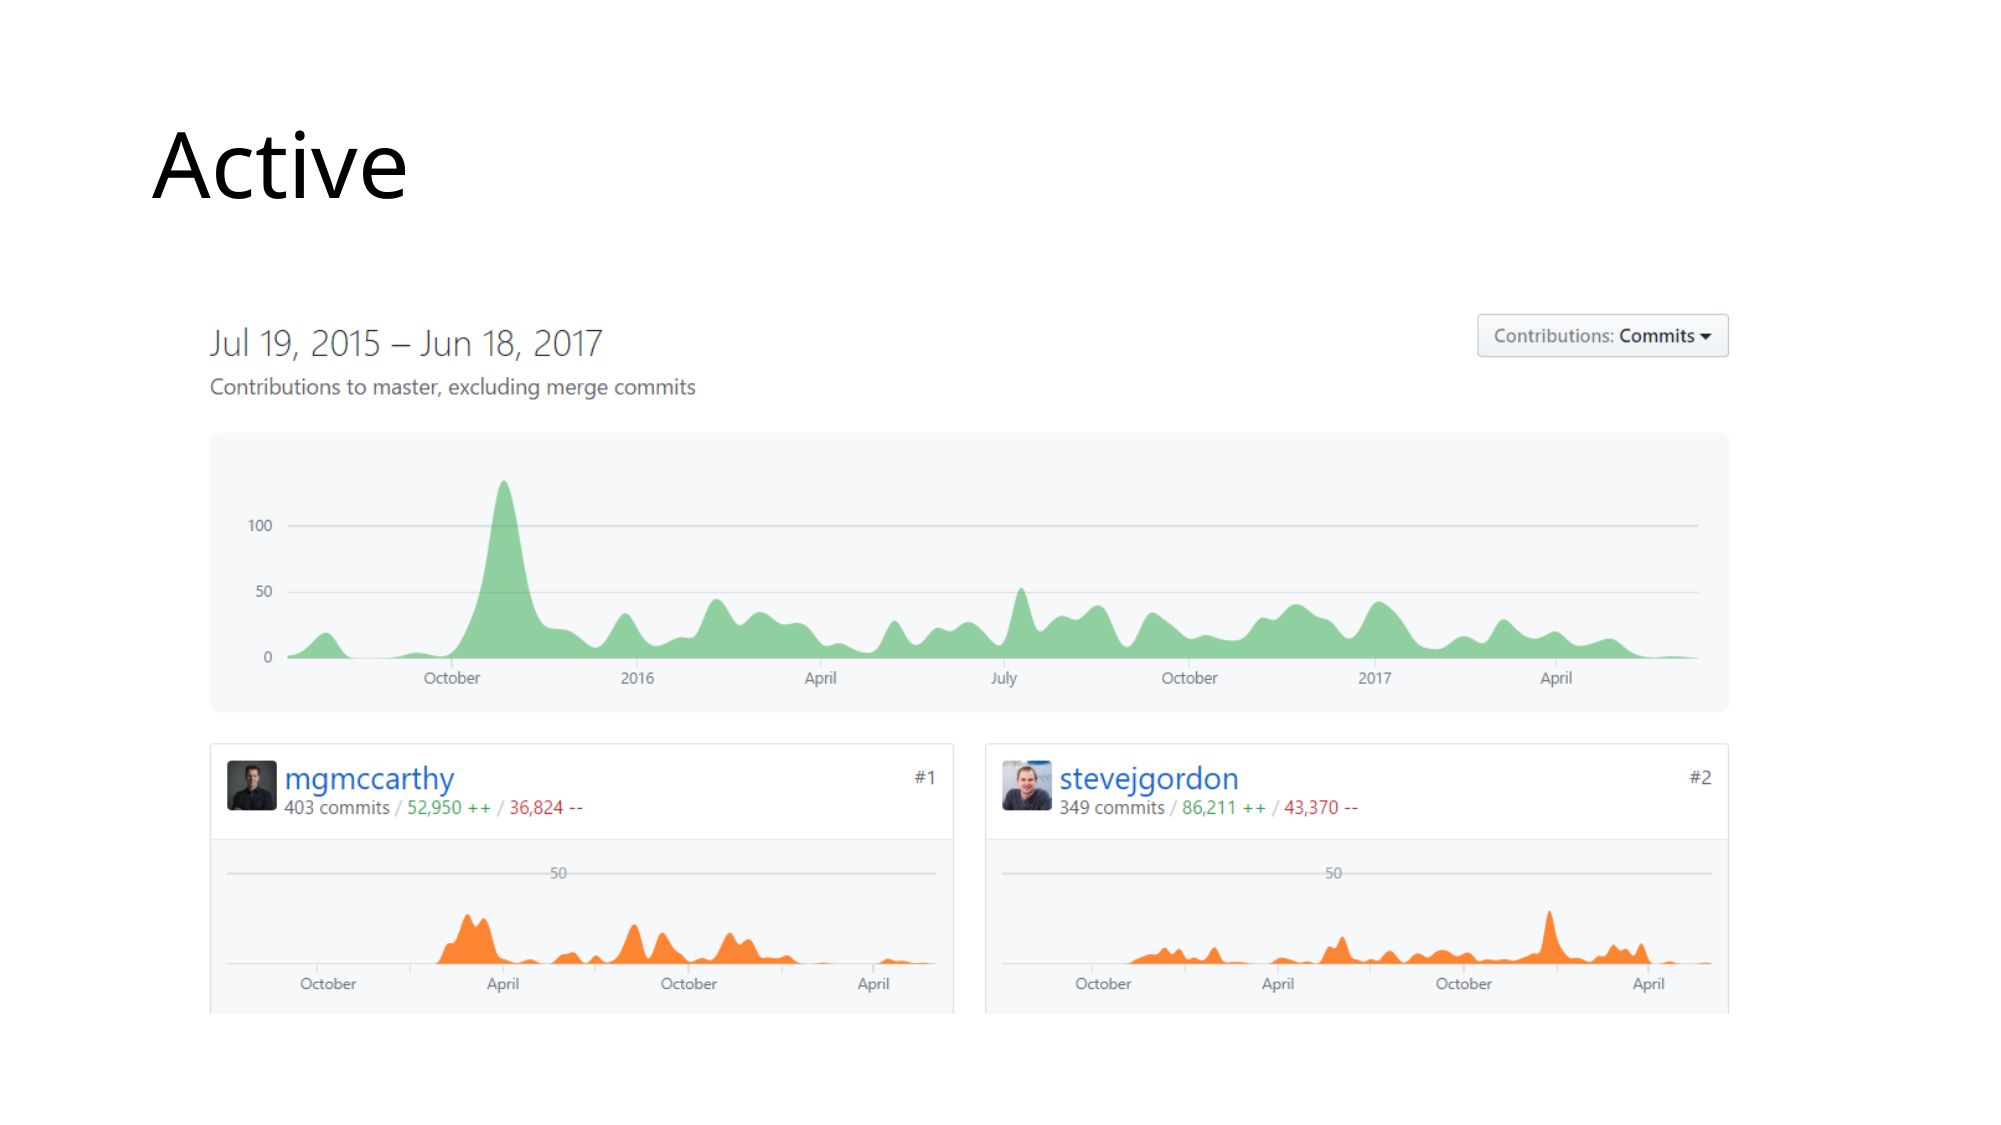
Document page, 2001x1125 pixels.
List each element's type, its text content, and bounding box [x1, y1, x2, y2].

title Active [137, 59, 1863, 278]
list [179, 299, 1821, 1014]
